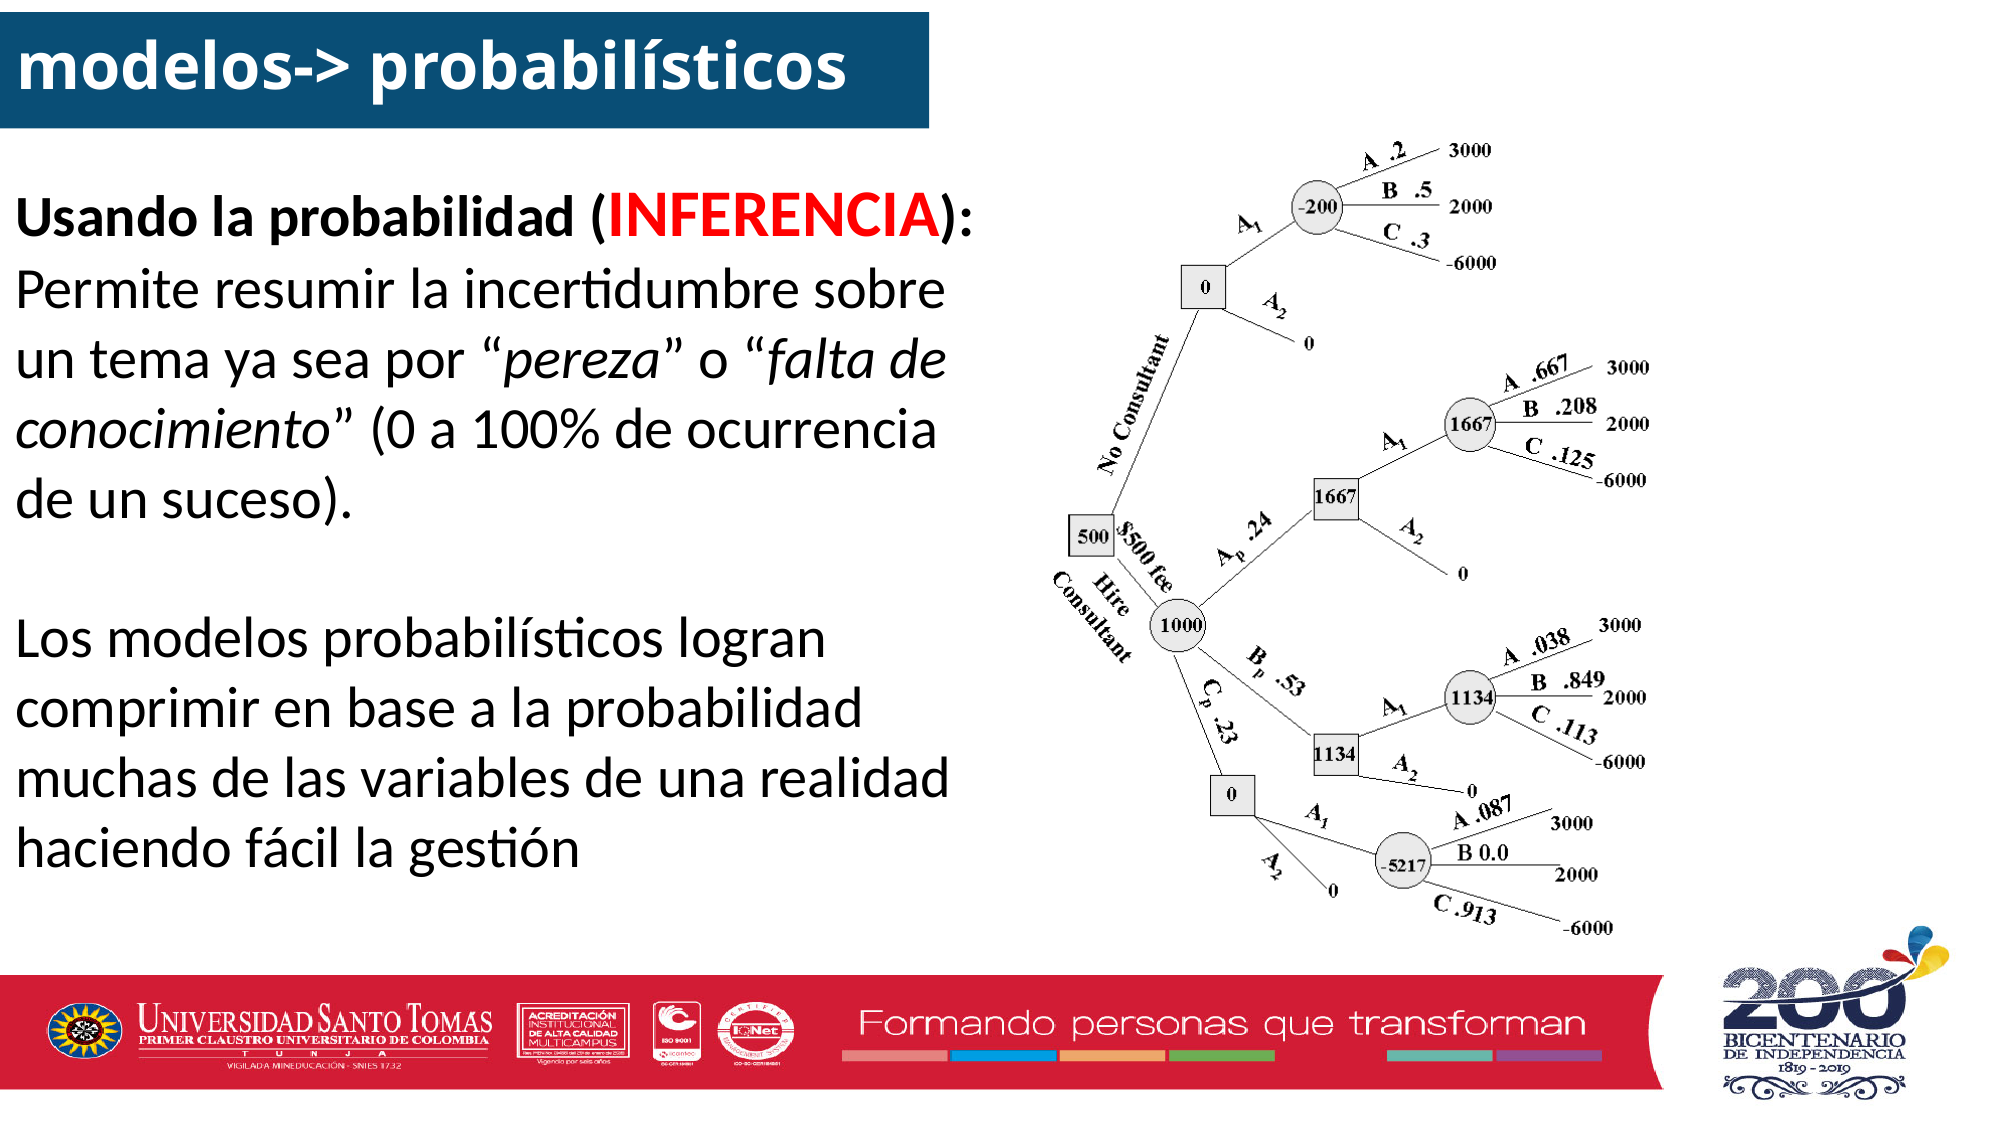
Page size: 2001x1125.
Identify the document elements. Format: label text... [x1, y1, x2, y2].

picture [0, 1, 2000, 1124]
text_box modelos-> probabilísticos [0, 12, 930, 129]
text_box Usando la probabilidad (INFERENCIA): Permite resumir la incertidumbre sobre un tema ya sea por “pereza” o “falta de conocimiento” (0 a 100% de ocurrencia de un suceso). Los modelos probabilísticos logran comprimir en base a la probabilidad muchas de las variables de una realidad haciendo fácil la gestión [0, 162, 1025, 957]
